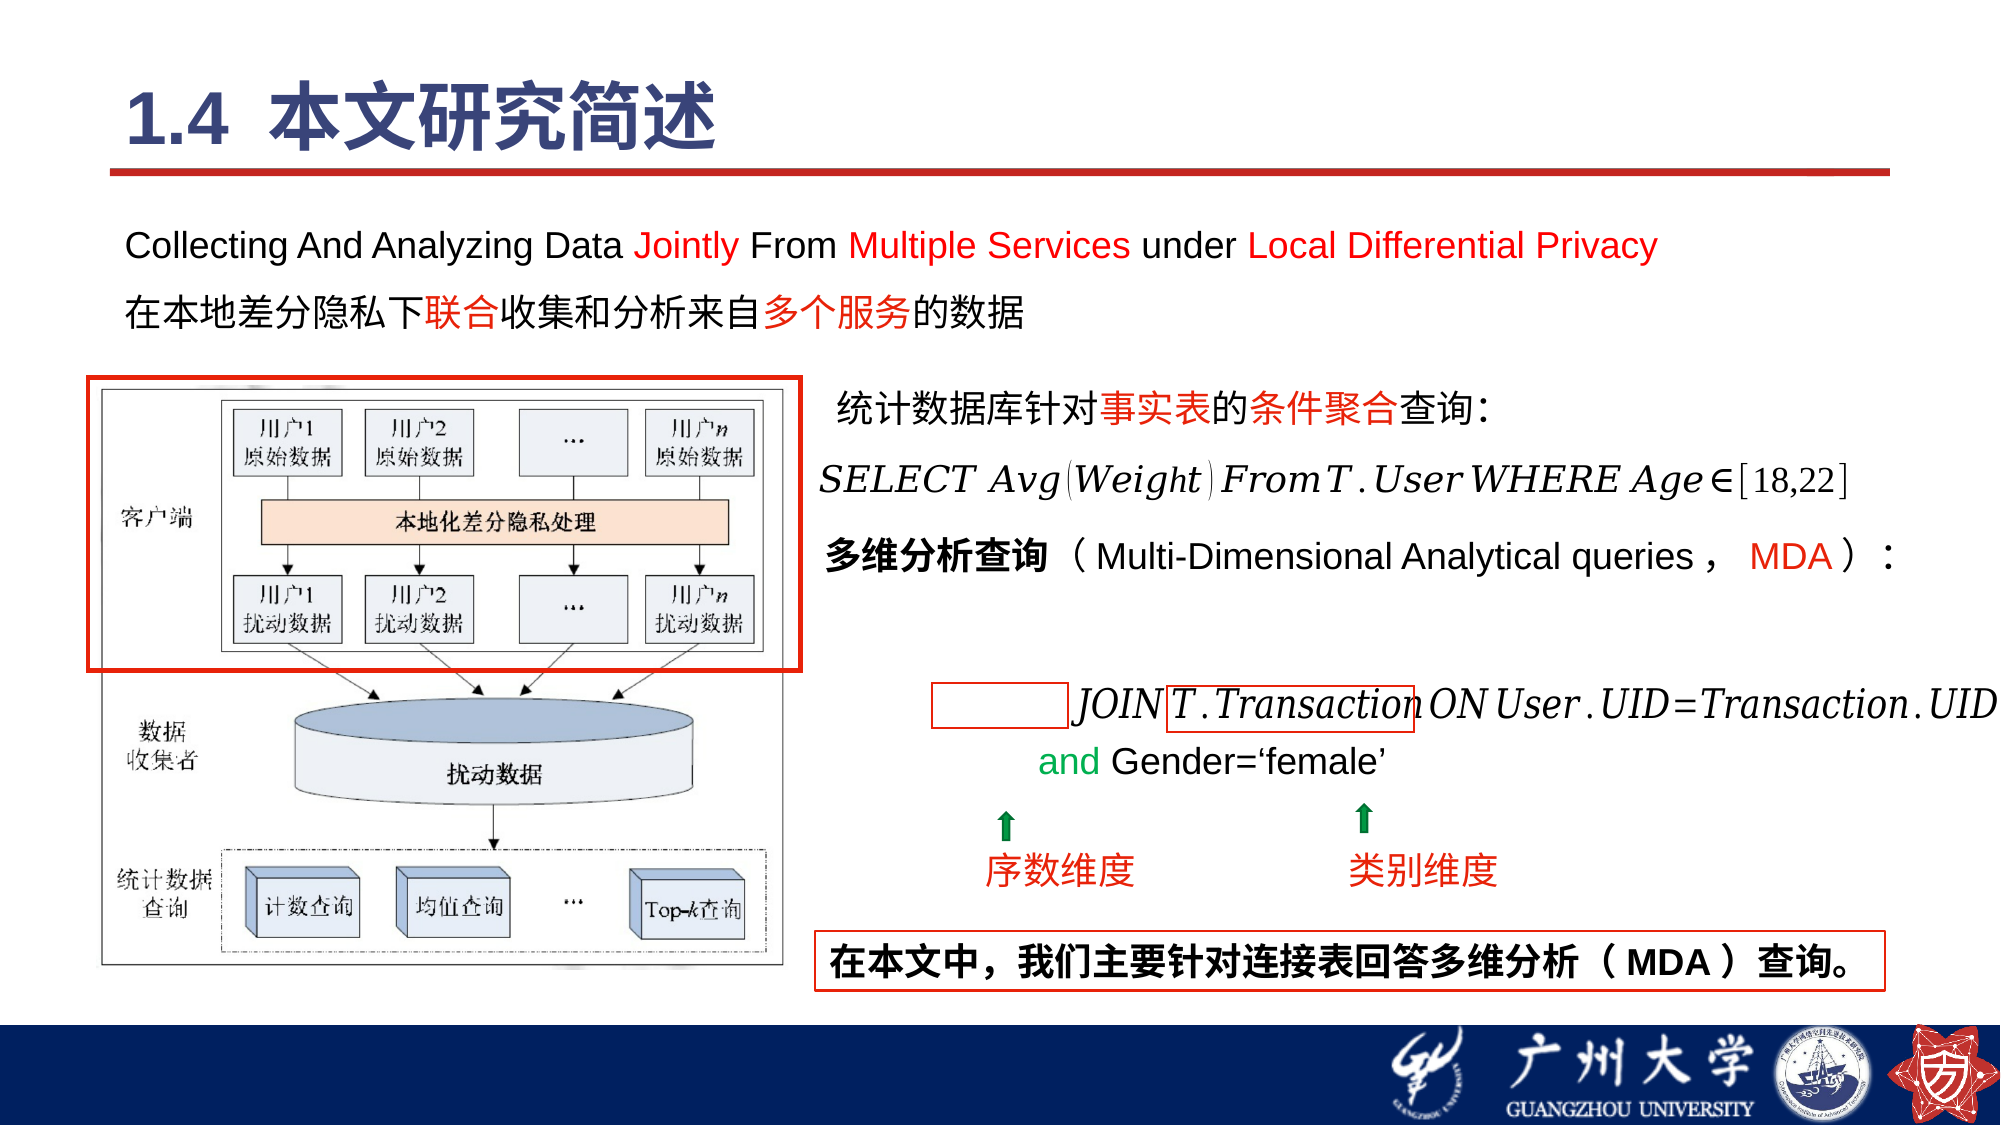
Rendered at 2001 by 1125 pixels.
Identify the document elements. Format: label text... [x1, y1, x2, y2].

text_box [997, 810, 1016, 842]
picture [96, 385, 792, 970]
text_box 序数维度 [970, 840, 1151, 900]
title 1.4 本文研究简述 [109, 0, 1890, 169]
text_box [1151, 682, 1182, 744]
text_box Collecting And Analyzing Data Jointly From Multiple Services under Local Differential Privacy 在本地差分隐私下联合收集和分析来自多个服务的数据 [109, 191, 1890, 341]
text_box 多维分析查询（Multi-Dimensional Analytical queries，MDA）： [809, 524, 1932, 585]
text_box 在本文中，我们主要针对连接表回答多维分析（MDA）查询。 [815, 930, 1886, 991]
text_box [87, 376, 802, 672]
text_box 类别维度 [1334, 840, 1514, 900]
text_box [931, 682, 1069, 729]
text_box [1166, 685, 1415, 733]
picture [1378, 1013, 2001, 1125]
text_box [1355, 803, 1373, 834]
text_box 统计数据库针对事实表的条件聚合查询： [821, 377, 1527, 438]
